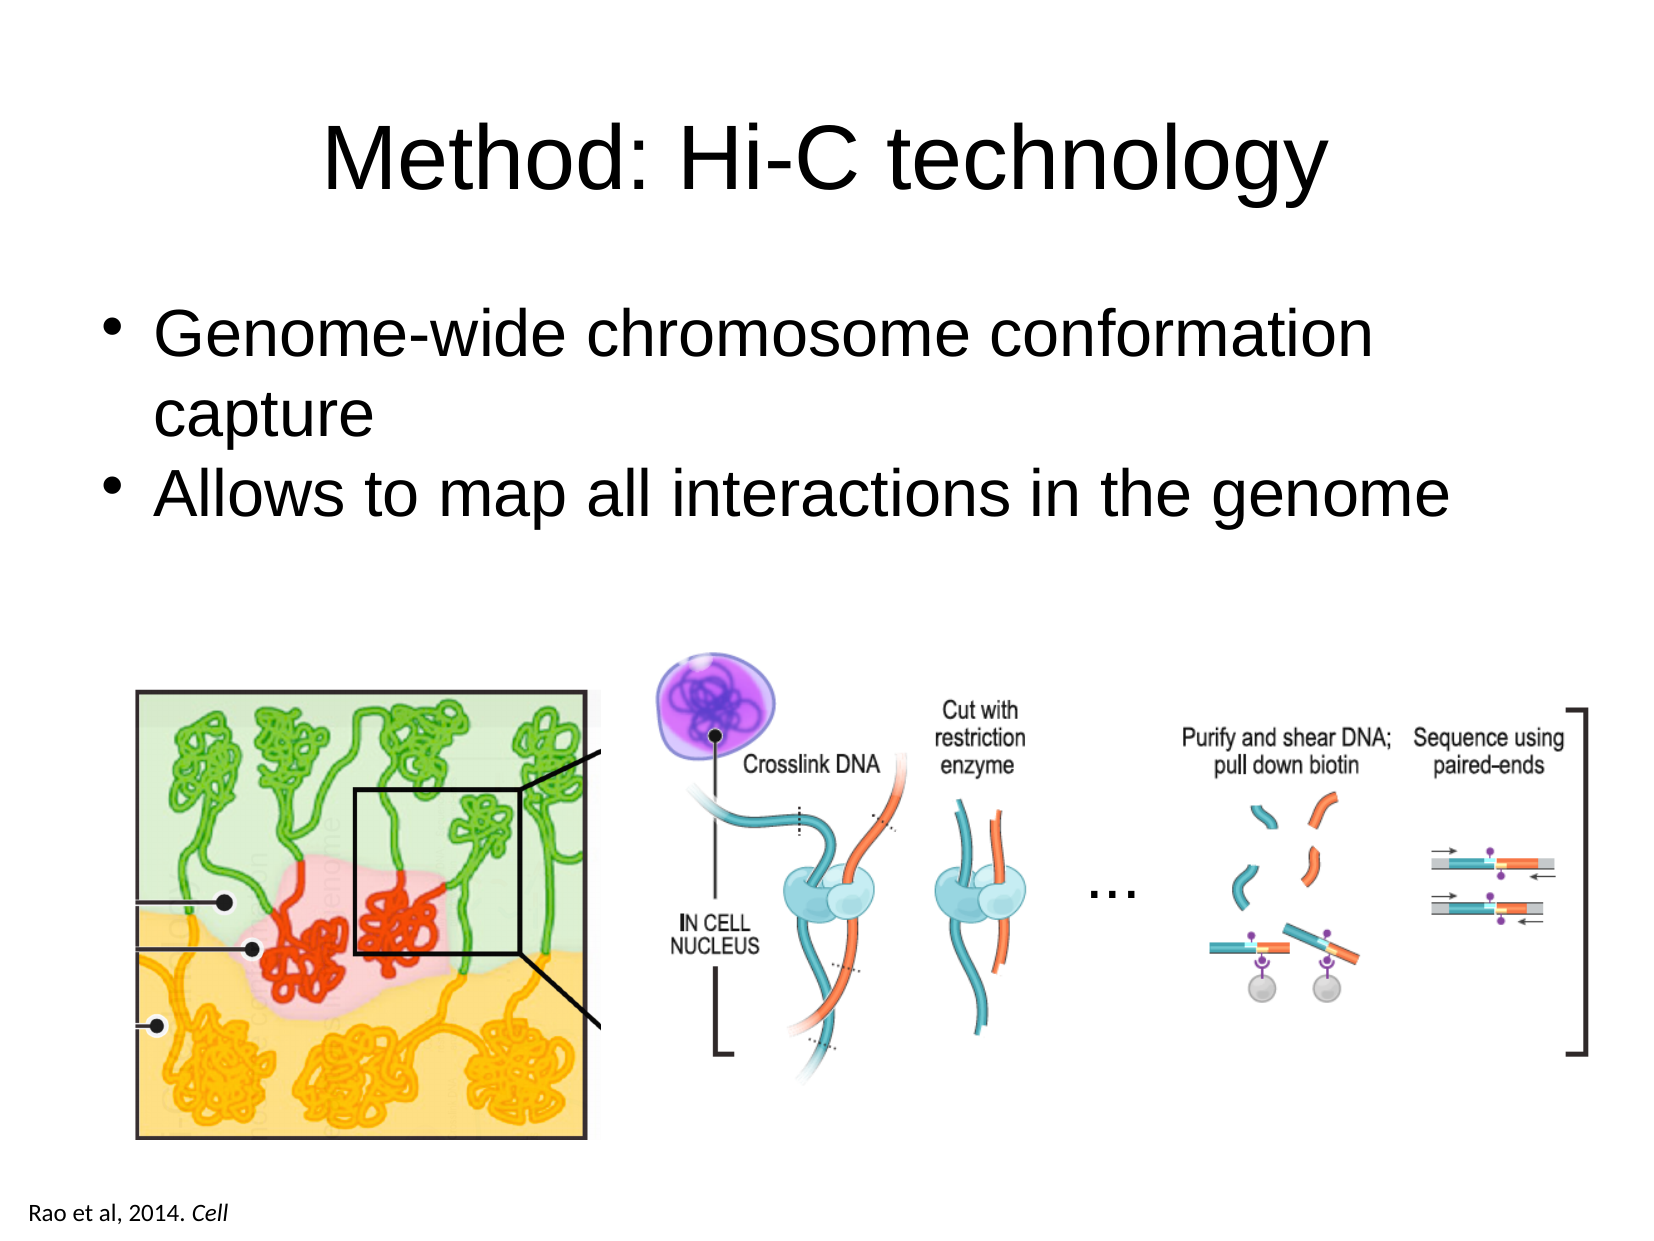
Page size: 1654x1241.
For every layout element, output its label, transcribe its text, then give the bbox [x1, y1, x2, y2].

text_box Rao et al, 2014. Cell [13, 1189, 1629, 1240]
text_box ... [1070, 824, 1166, 915]
picture [1171, 577, 1595, 1087]
text_box Method: Hi-C technology [82, 49, 1570, 256]
picture [136, 681, 601, 1148]
picture [649, 577, 1056, 1087]
text_box Genome-wide chromosome conformation capture Allows to map all interactions in the genome [82, 289, 1570, 1009]
